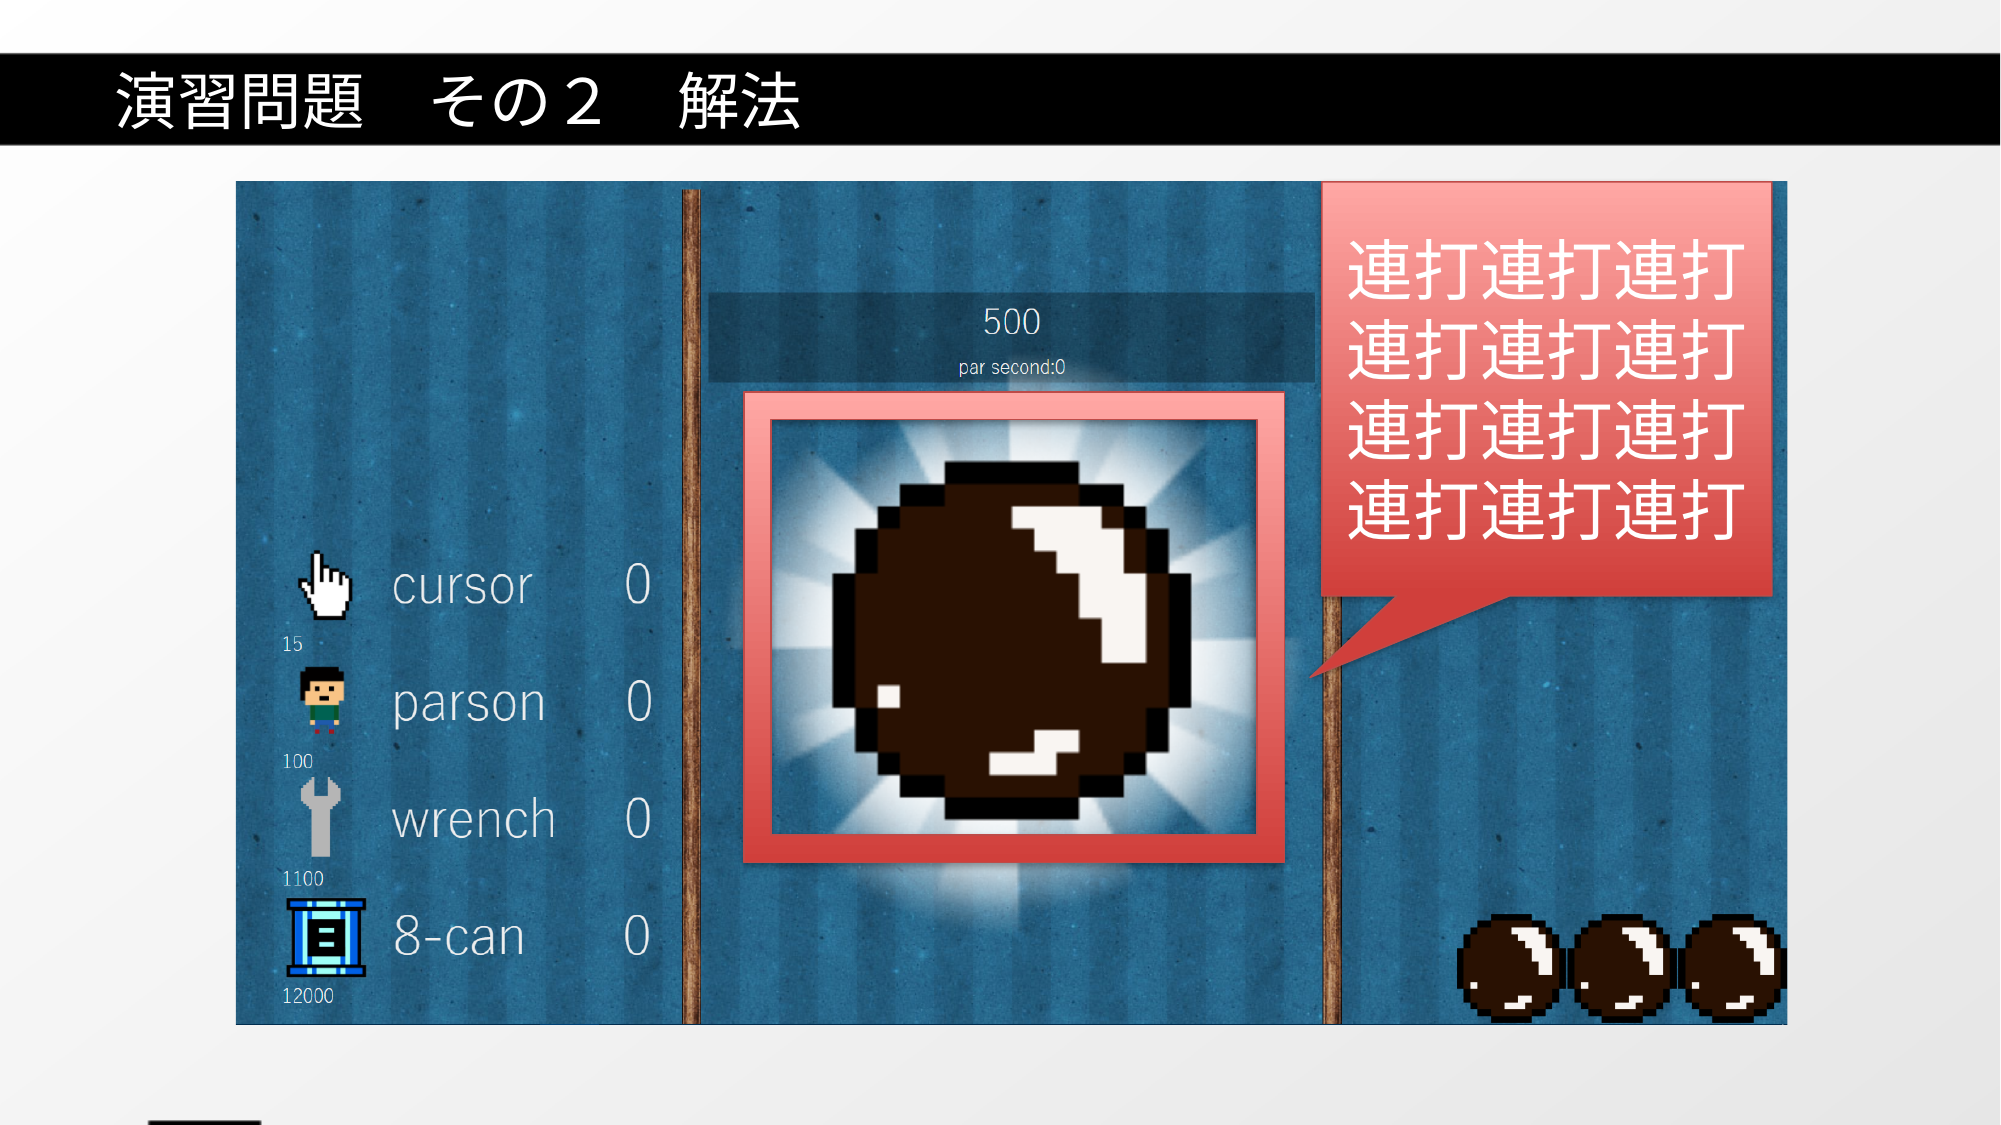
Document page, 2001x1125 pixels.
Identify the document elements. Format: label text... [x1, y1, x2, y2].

title 演習問題 その２ 解法 [99, 40, 1224, 152]
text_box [235, 181, 1788, 1026]
picture [0, 0, 2001, 1125]
